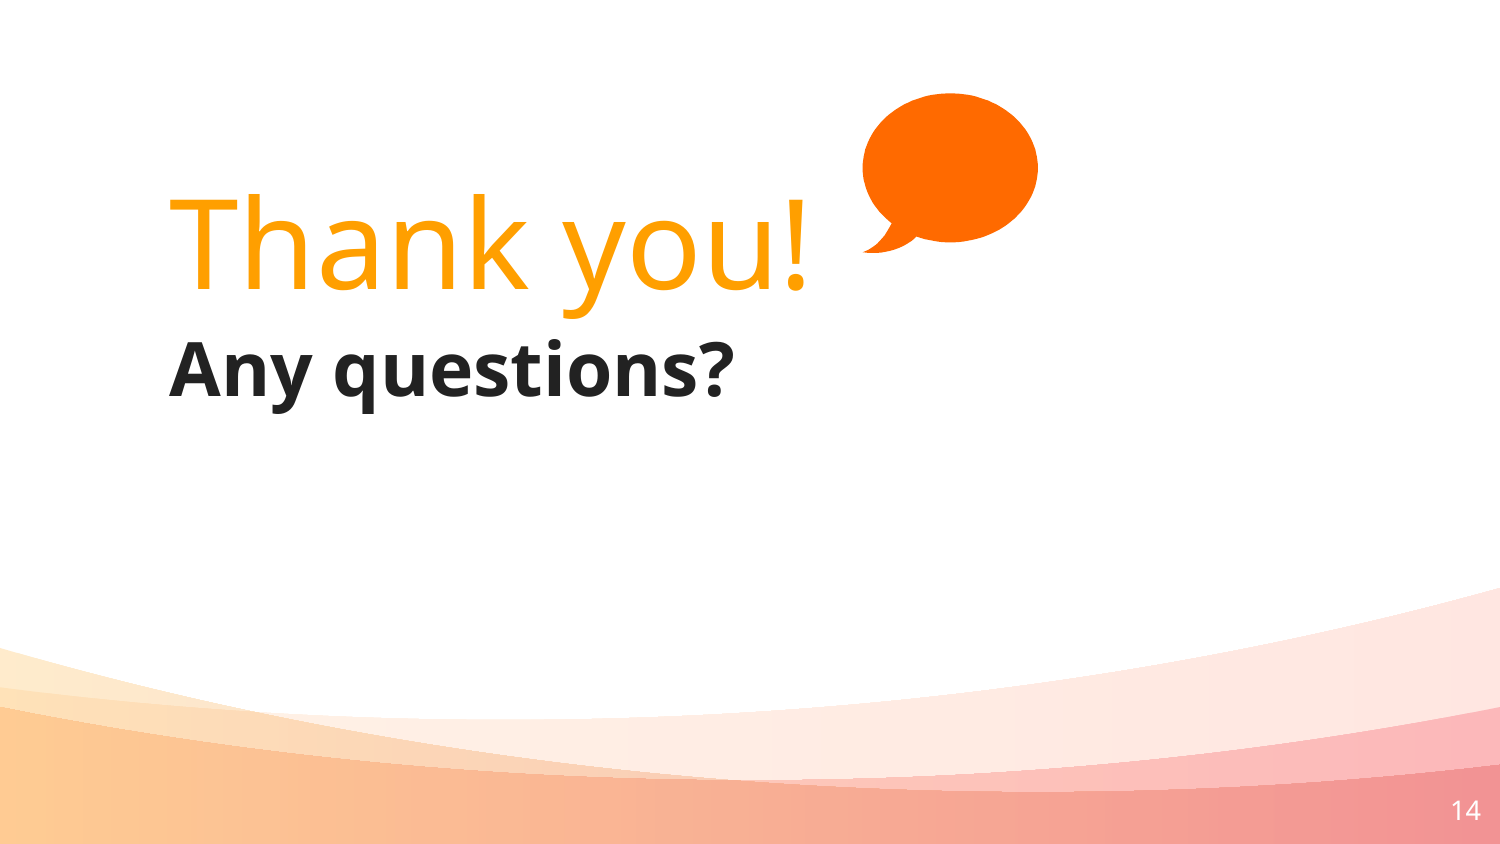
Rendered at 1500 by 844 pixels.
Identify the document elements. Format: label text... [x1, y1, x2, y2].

slide_number 14 [1391, 779, 1482, 844]
title Thank you! [169, 124, 1252, 315]
subtitle Any questions? [169, 321, 1252, 631]
text_box [862, 93, 1038, 253]
